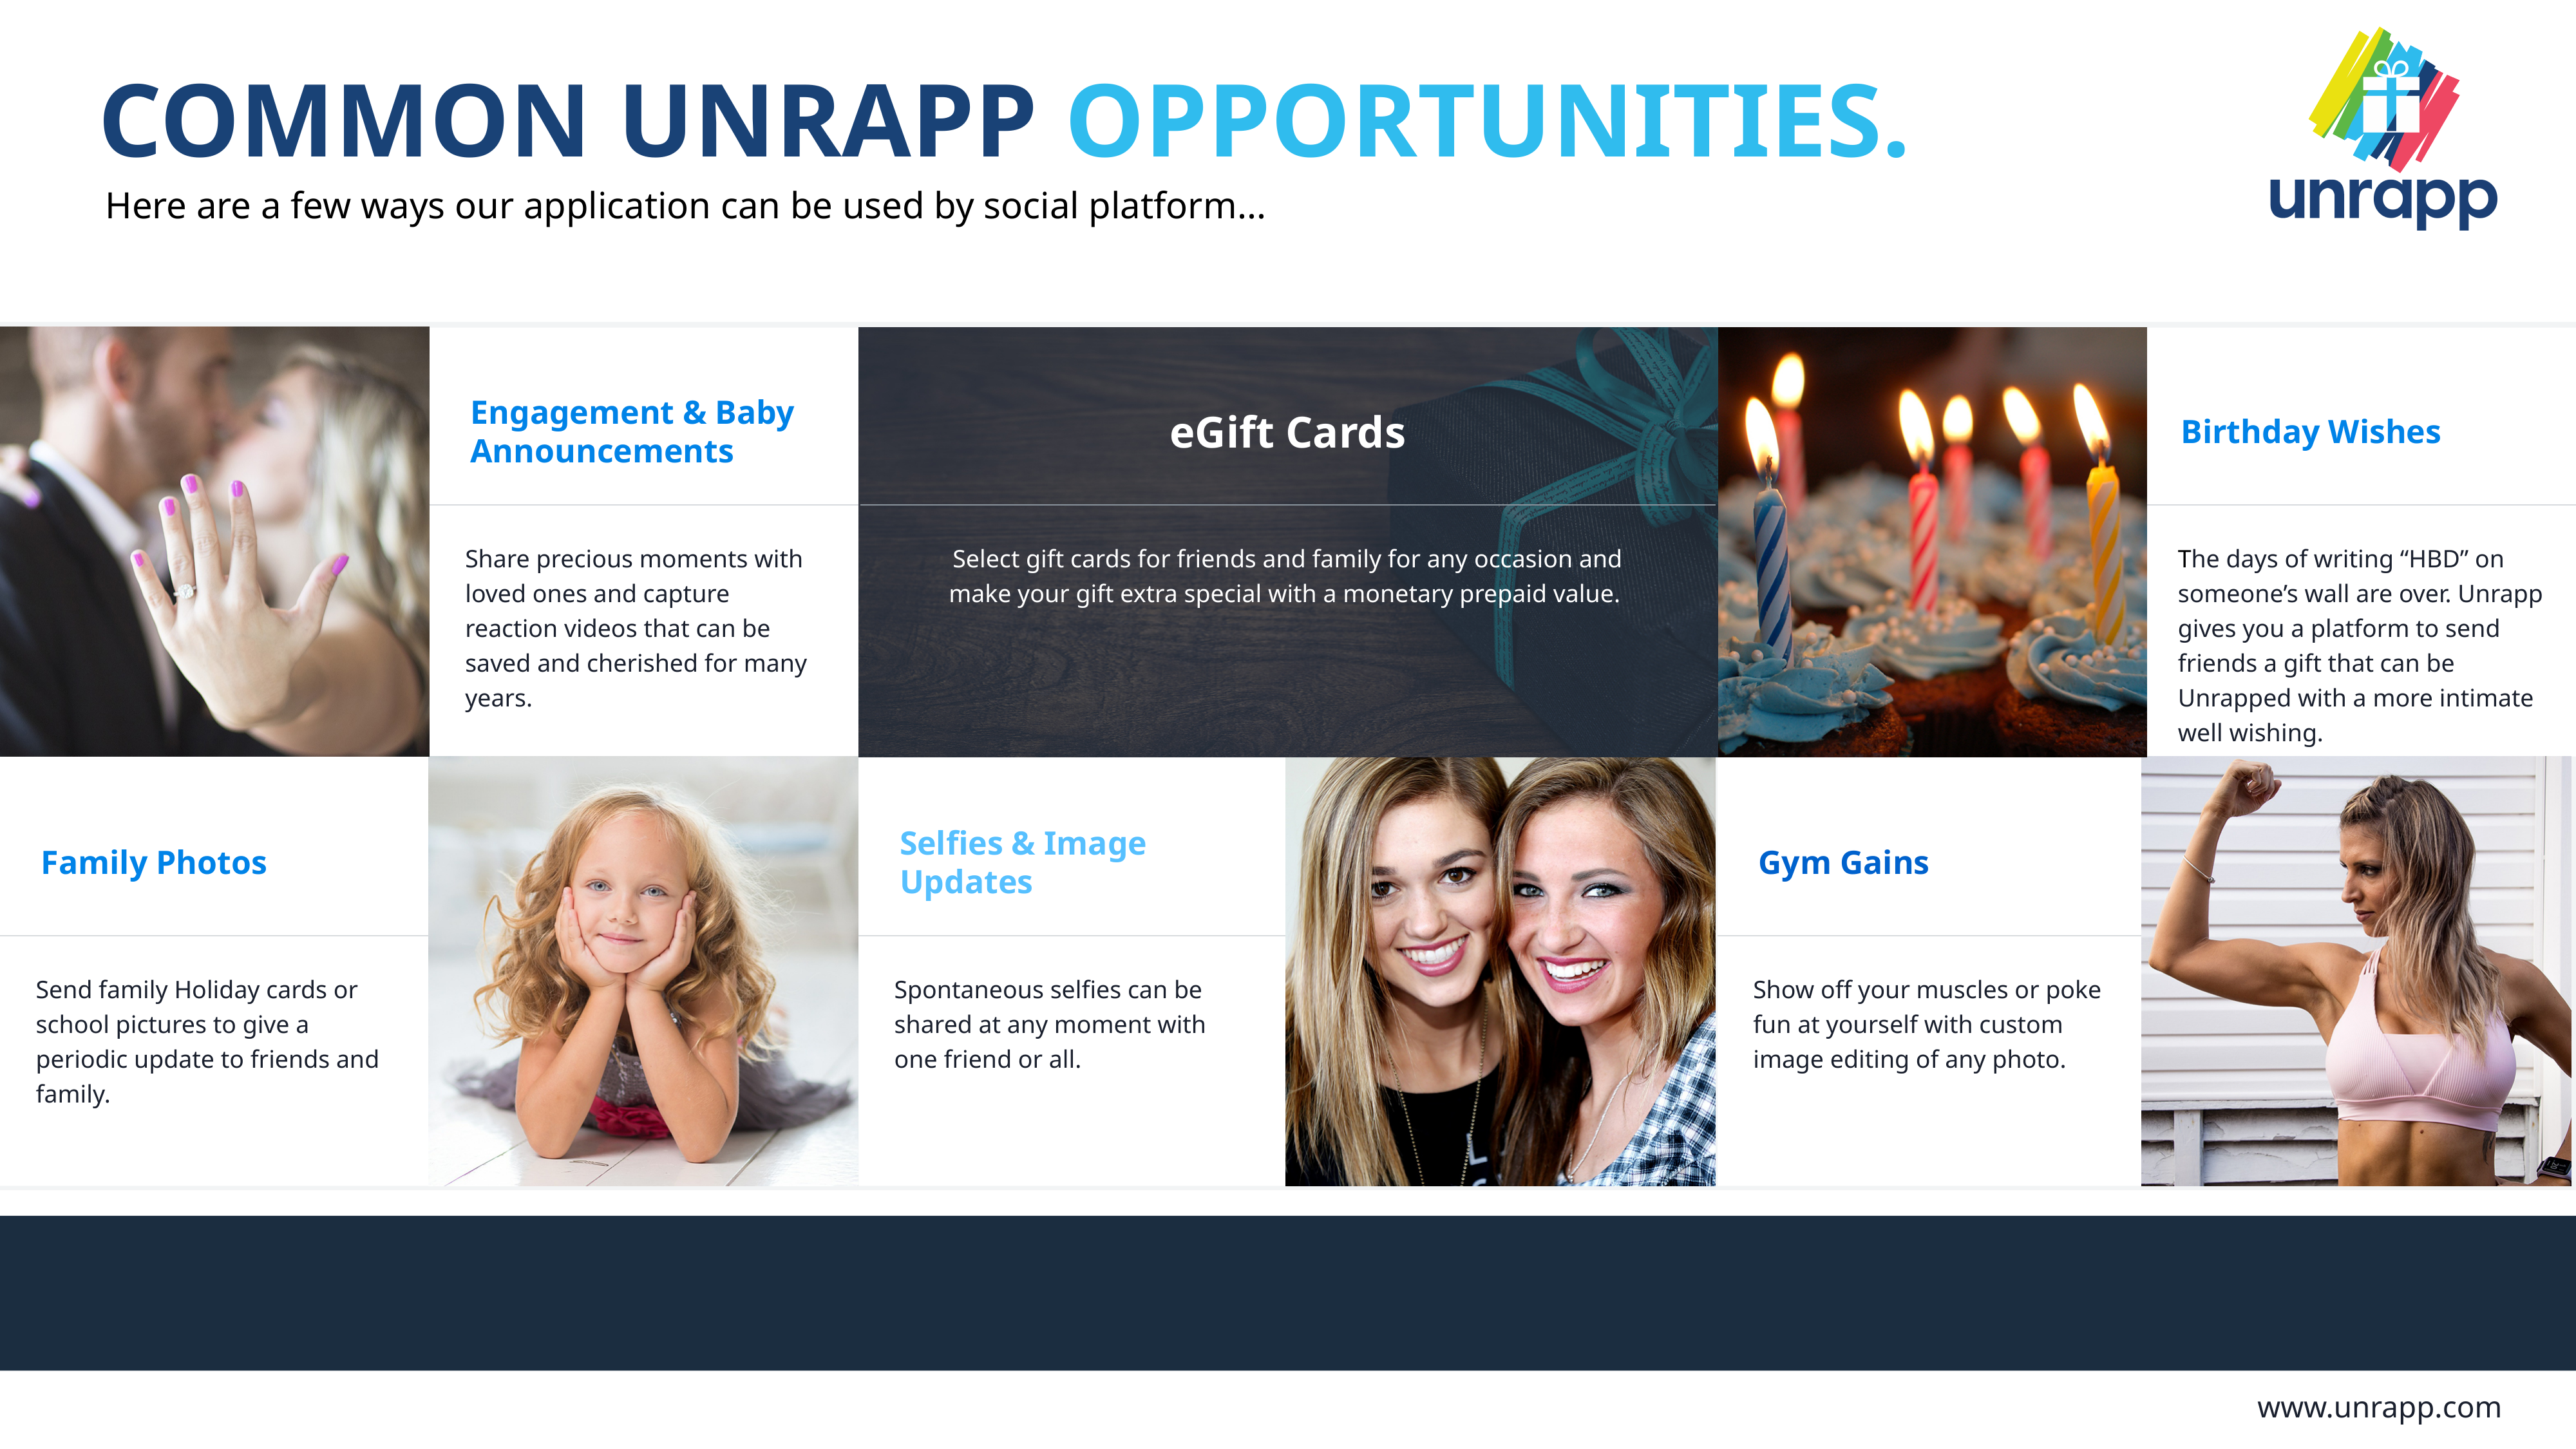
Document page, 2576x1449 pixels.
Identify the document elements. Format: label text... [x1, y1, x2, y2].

picture [0, 327, 2571, 1186]
text_box [0, 1215, 2576, 1371]
text_box www.unrapp.com [2224, 1381, 2503, 1442]
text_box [1719, 762, 2139, 1186]
text_box Here are a few ways our application can be used by social platform... [95, 178, 1652, 249]
text_box [2569, 1188, 2576, 1191]
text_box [0, 759, 426, 1186]
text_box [435, 327, 856, 752]
picture [2260, 26, 2503, 231]
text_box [864, 762, 1283, 1186]
text_box COMMON UNRAPP OPPORTUNITIES. [88, 52, 1984, 155]
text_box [2151, 327, 2576, 755]
